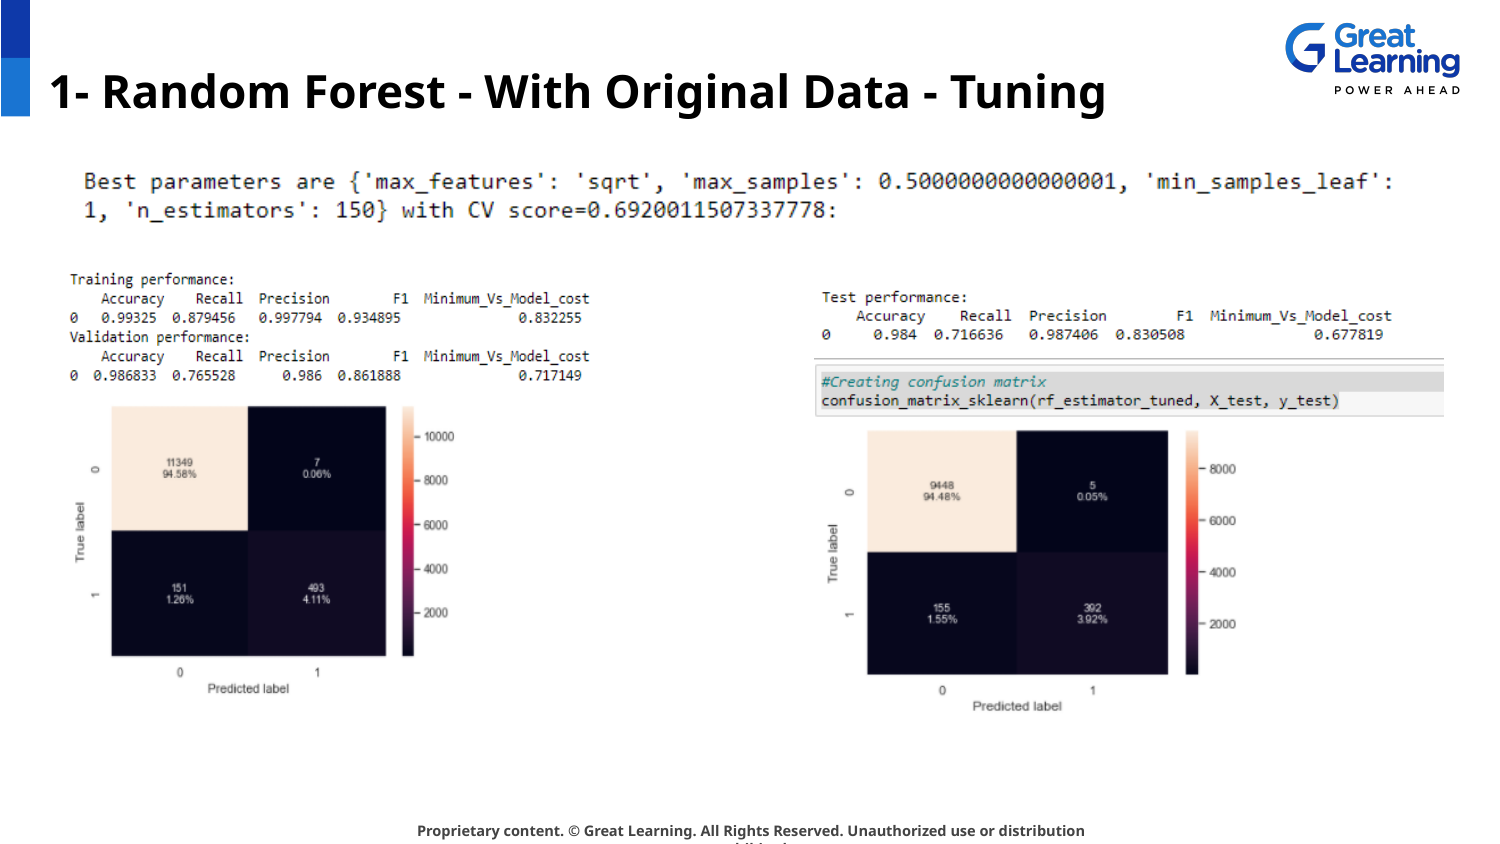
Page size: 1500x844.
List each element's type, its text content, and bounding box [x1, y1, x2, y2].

picture [70, 162, 1403, 229]
picture [56, 264, 679, 716]
picture [1258, 11, 1487, 106]
picture [814, 285, 1444, 723]
title 1- Random Forest - With Original Data - Tuning [33, 47, 1440, 160]
